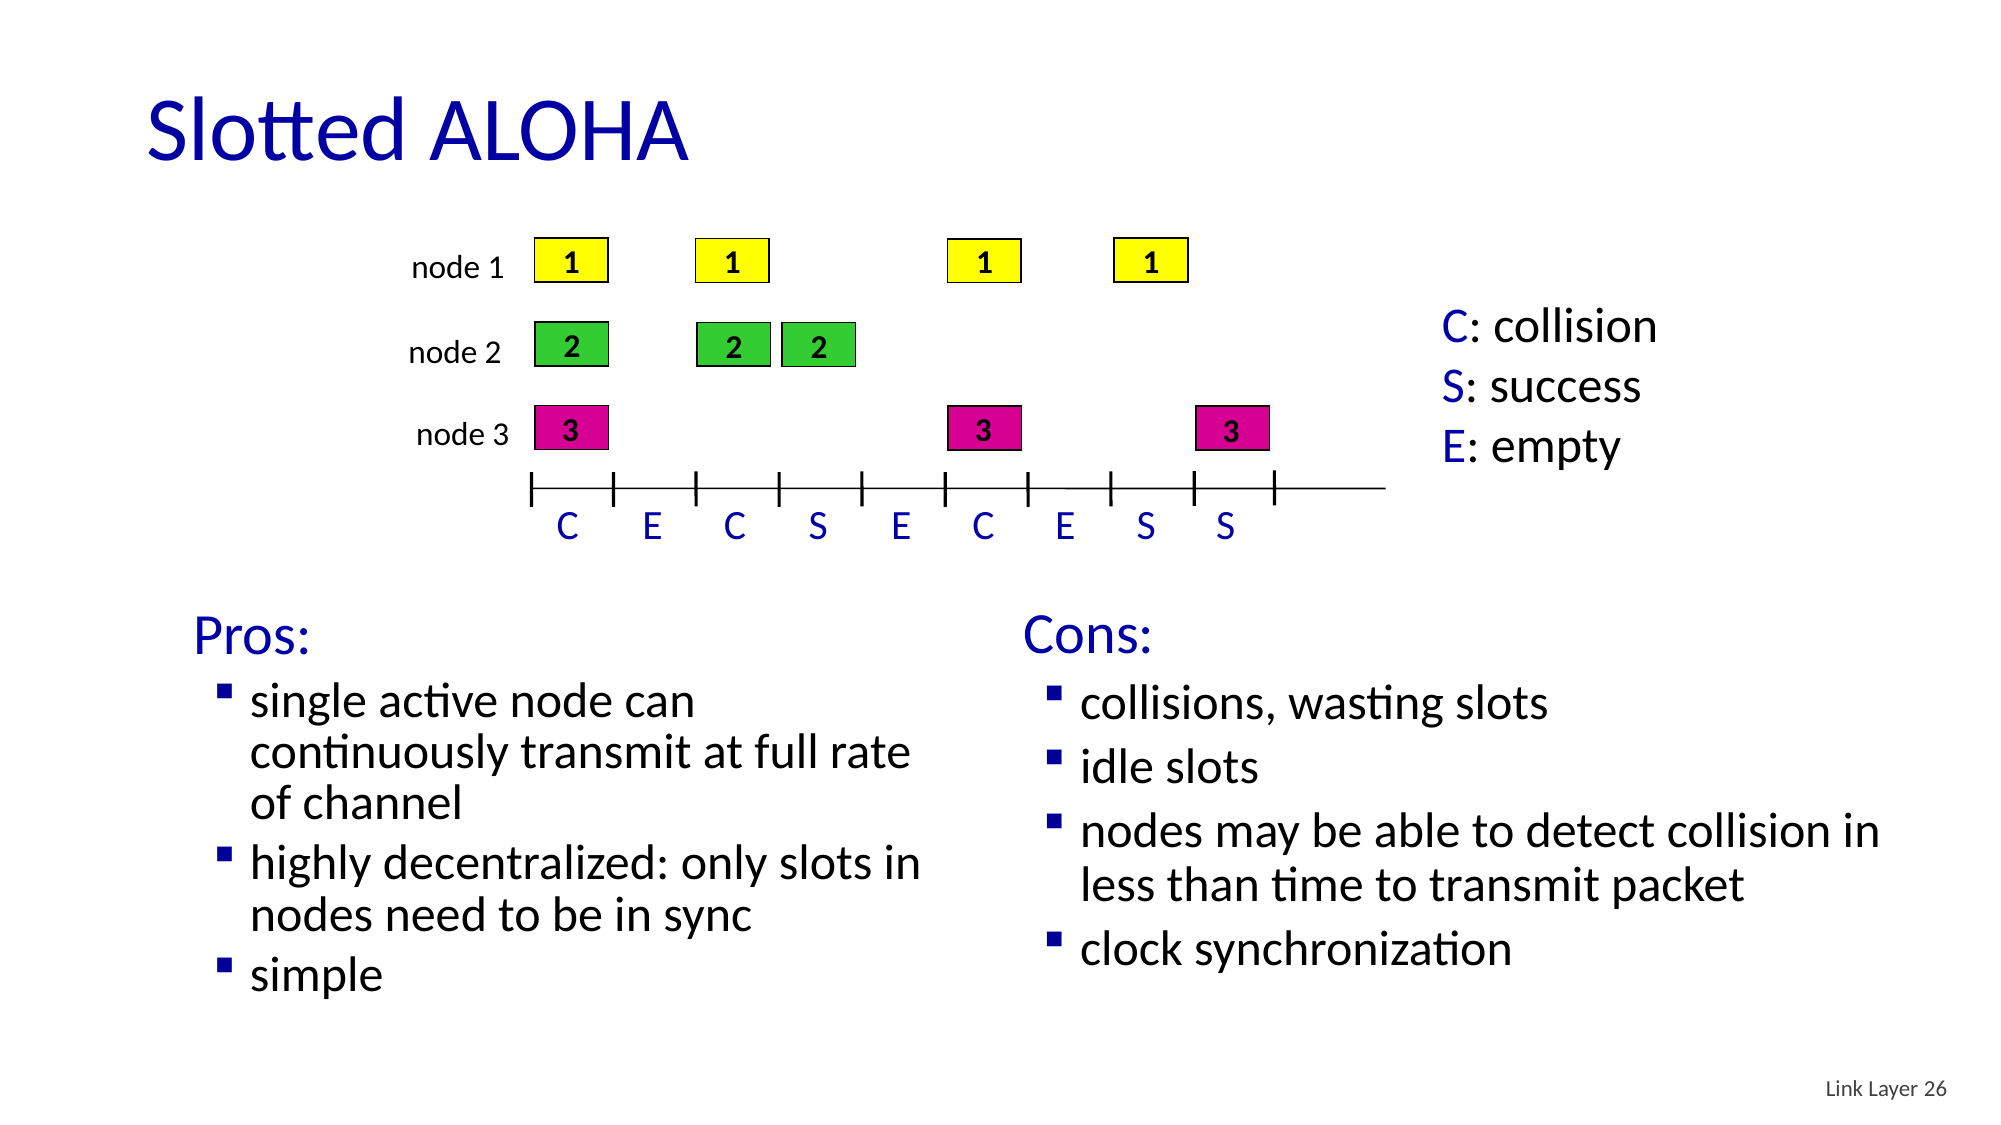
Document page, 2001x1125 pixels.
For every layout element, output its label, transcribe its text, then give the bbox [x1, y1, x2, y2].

text_box E [876, 490, 927, 555]
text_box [695, 232, 770, 289]
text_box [696, 317, 771, 374]
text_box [534, 317, 609, 373]
slide_number Link Layer 26 [1512, 1056, 1963, 1117]
text_box S [1201, 490, 1251, 556]
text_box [1114, 232, 1188, 288]
text_box C [957, 490, 1010, 556]
text_box S [1121, 490, 1171, 556]
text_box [535, 400, 609, 457]
text_box Pros: single active node can continuously transmit at full rate of channel highly decentralized: only slots in nodes need to be in sync simple [178, 599, 974, 1125]
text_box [947, 401, 1022, 457]
title Slotted ALOHA [131, 57, 1857, 205]
text_box C [709, 490, 762, 556]
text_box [947, 233, 1022, 289]
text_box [781, 317, 856, 374]
text_box C: collision S: success E: empty [1427, 284, 1674, 480]
text_box node 1 [396, 238, 520, 293]
text_box C [541, 490, 594, 556]
text_box Cons: collisions, wasting slots idle slots nodes may be able to detect collision in less than time to transmit packet clock synchronization [1008, 595, 1924, 1046]
text_box E [627, 490, 678, 555]
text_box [534, 232, 609, 288]
text_box S [793, 490, 843, 556]
text_box node 2 [393, 322, 517, 378]
text_box node 3 [401, 405, 525, 460]
text_box E [1040, 490, 1091, 555]
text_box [1195, 401, 1270, 457]
